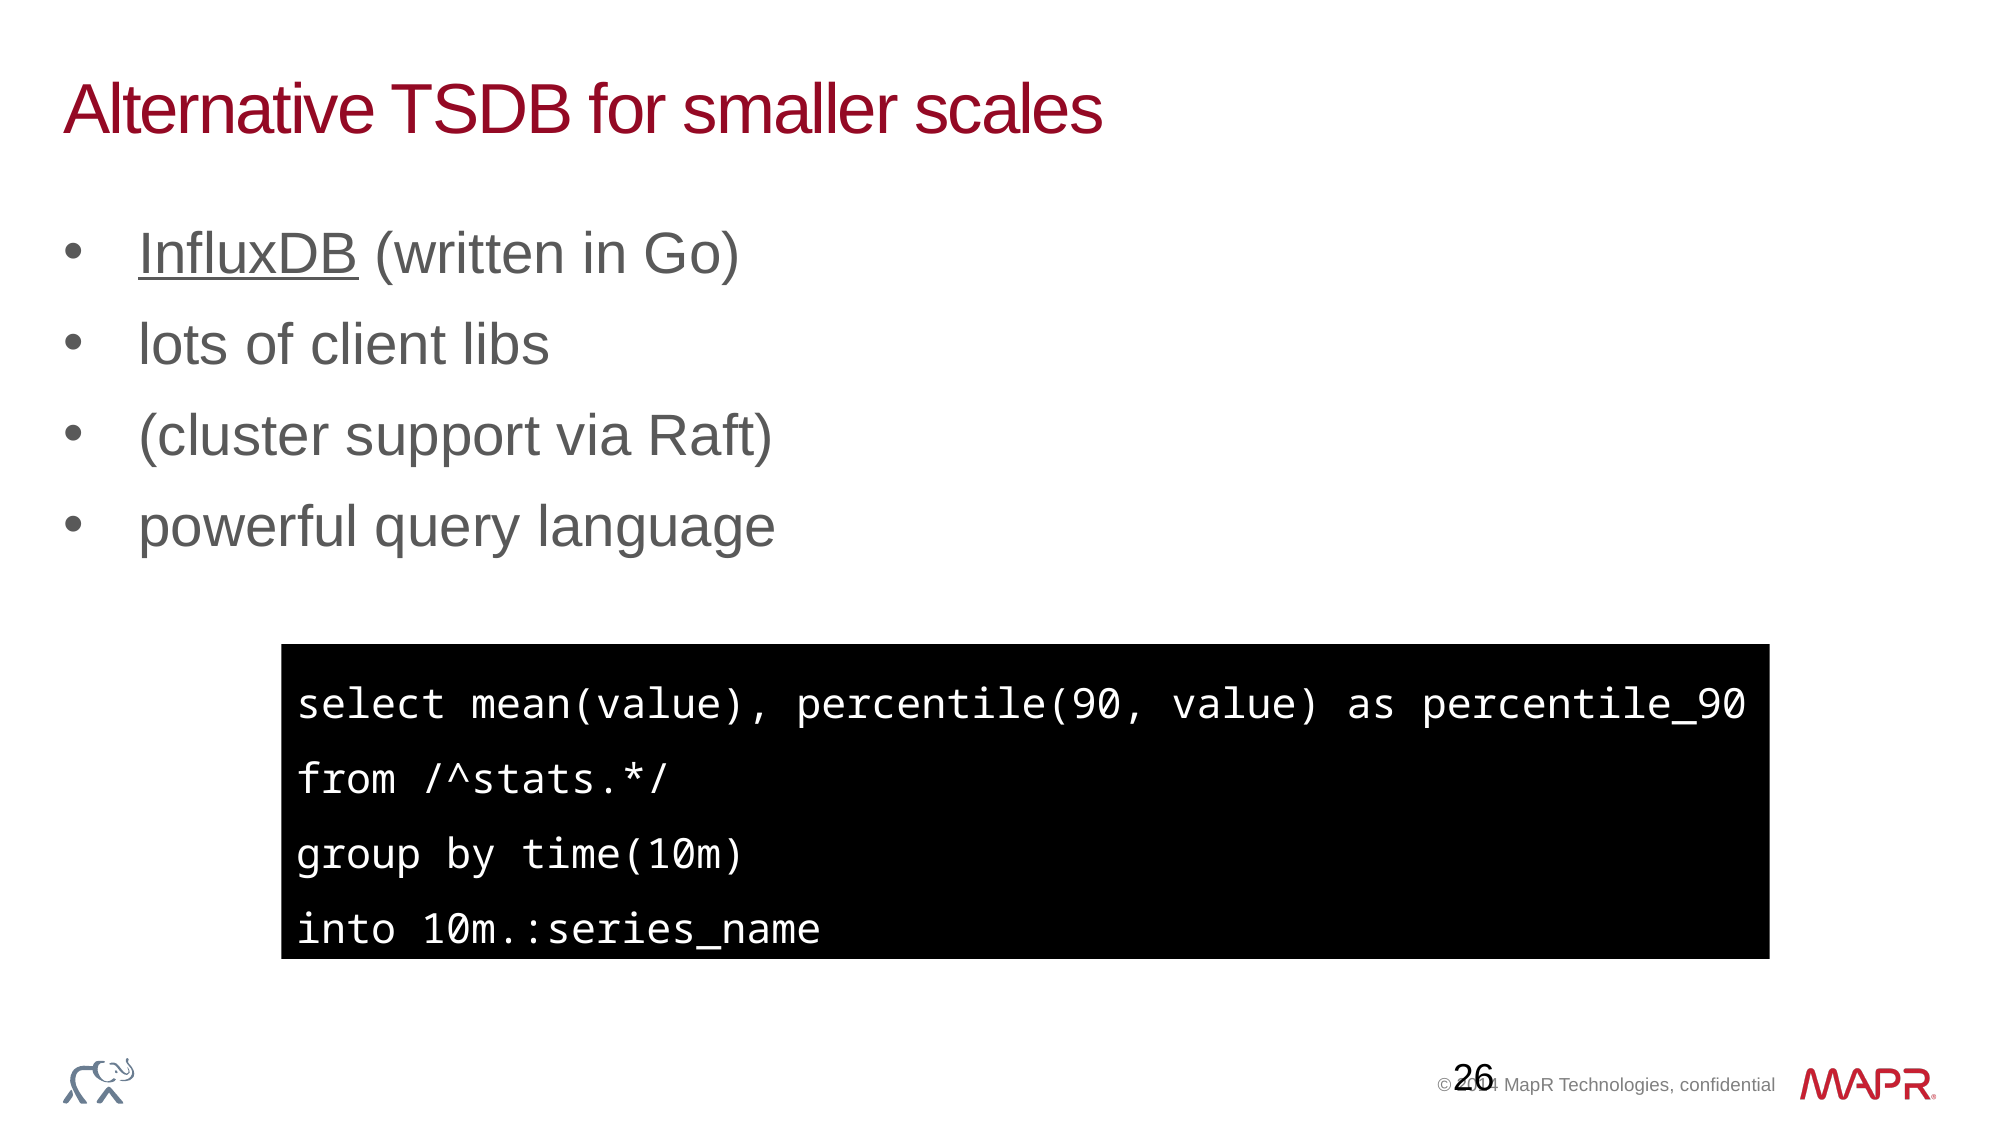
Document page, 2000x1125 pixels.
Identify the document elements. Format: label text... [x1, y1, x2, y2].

title Alternative TSDB for smaller scales [63, 36, 1937, 155]
slide_number 26 [1432, 1042, 1900, 1103]
list InfluxDB (written in Go) lots of client libs (cluster support via Raft) powerful query language [63, 194, 1900, 730]
text_box select mean(value), percentile(90, value) as percentile_90 from /^stats.*/ group by time(10m) into 10m.:series_name [281, 644, 1770, 959]
